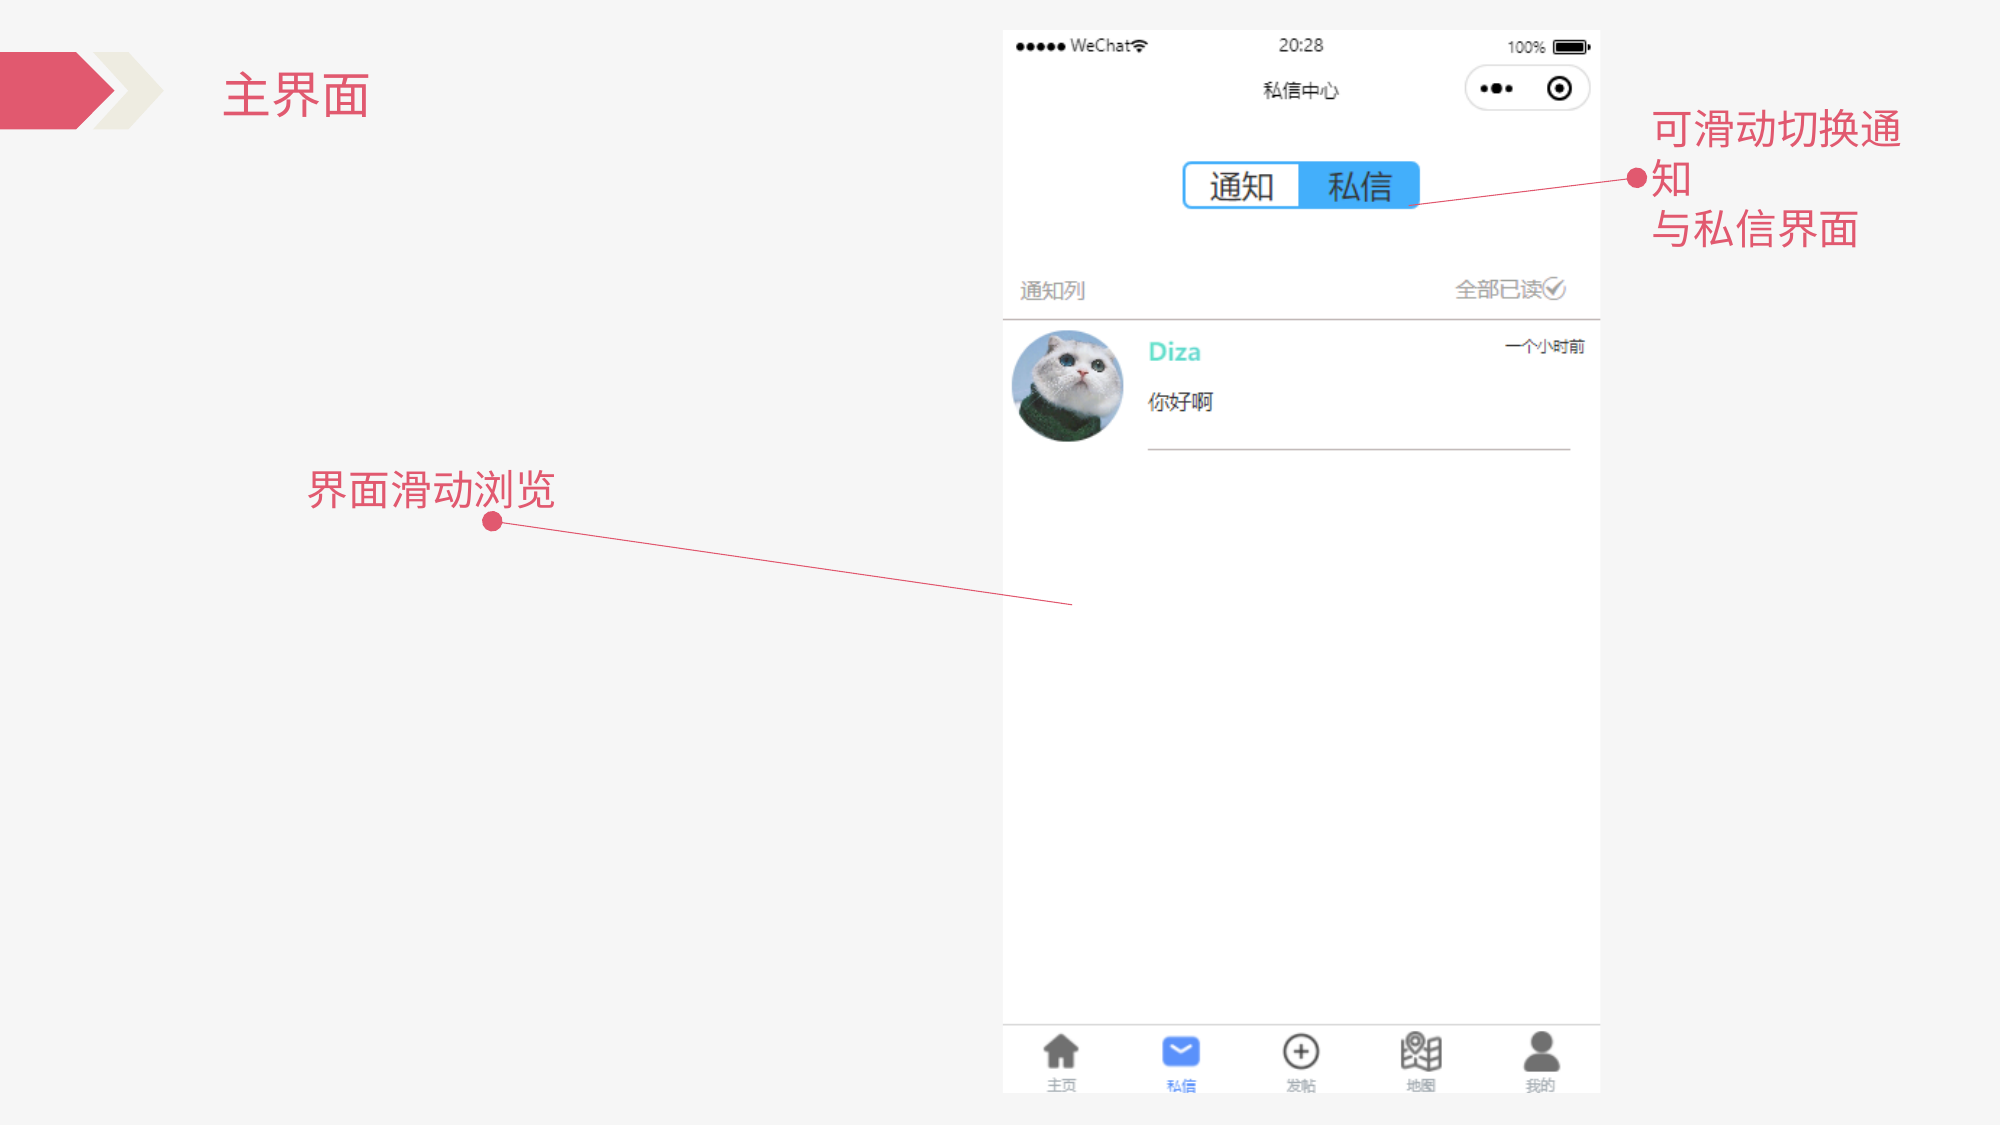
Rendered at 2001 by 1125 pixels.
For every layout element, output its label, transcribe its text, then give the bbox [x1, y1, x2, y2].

text_box 可滑动切换通知 与私信界面 [1636, 95, 1959, 261]
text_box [492, 521, 1073, 605]
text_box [1408, 153, 1637, 206]
picture [1002, 30, 1601, 1093]
text_box 界面滑动浏览 [291, 456, 693, 522]
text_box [195, 44, 464, 132]
